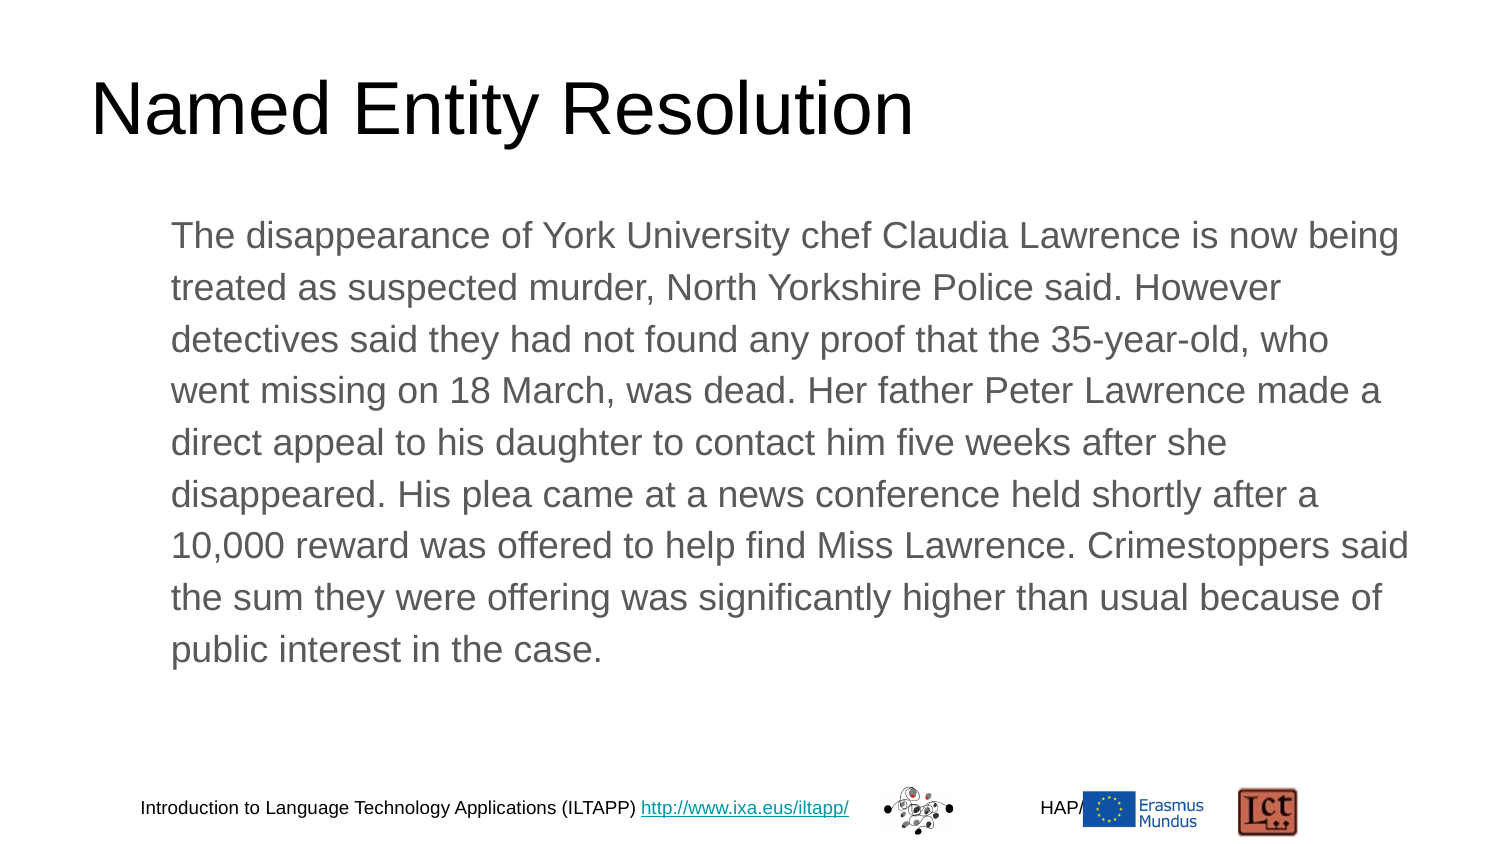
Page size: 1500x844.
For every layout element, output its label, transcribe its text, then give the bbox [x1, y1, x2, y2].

picture [882, 787, 954, 837]
title Named Entity Resolution [75, 33, 1425, 175]
list The disappearance of York University chef Claudia Lawrence is now being treated as suspected murder, North Yorkshire Police said. However detectives said they had not found any proof that the 35-year-old, who went missing on 18 March, was dead. Her father Peter Lawrence made a direct appeal to his daughter to contact him five weeks after she disappeared. His plea came at a news conference held shortly after a 10,000 reward was offered to help find Miss Lawrence. Crimestoppers said the sum they were offering was significantly higher than usual because of public interest in the case. [155, 196, 1425, 754]
picture [1078, 786, 1215, 840]
picture [1238, 787, 1298, 837]
